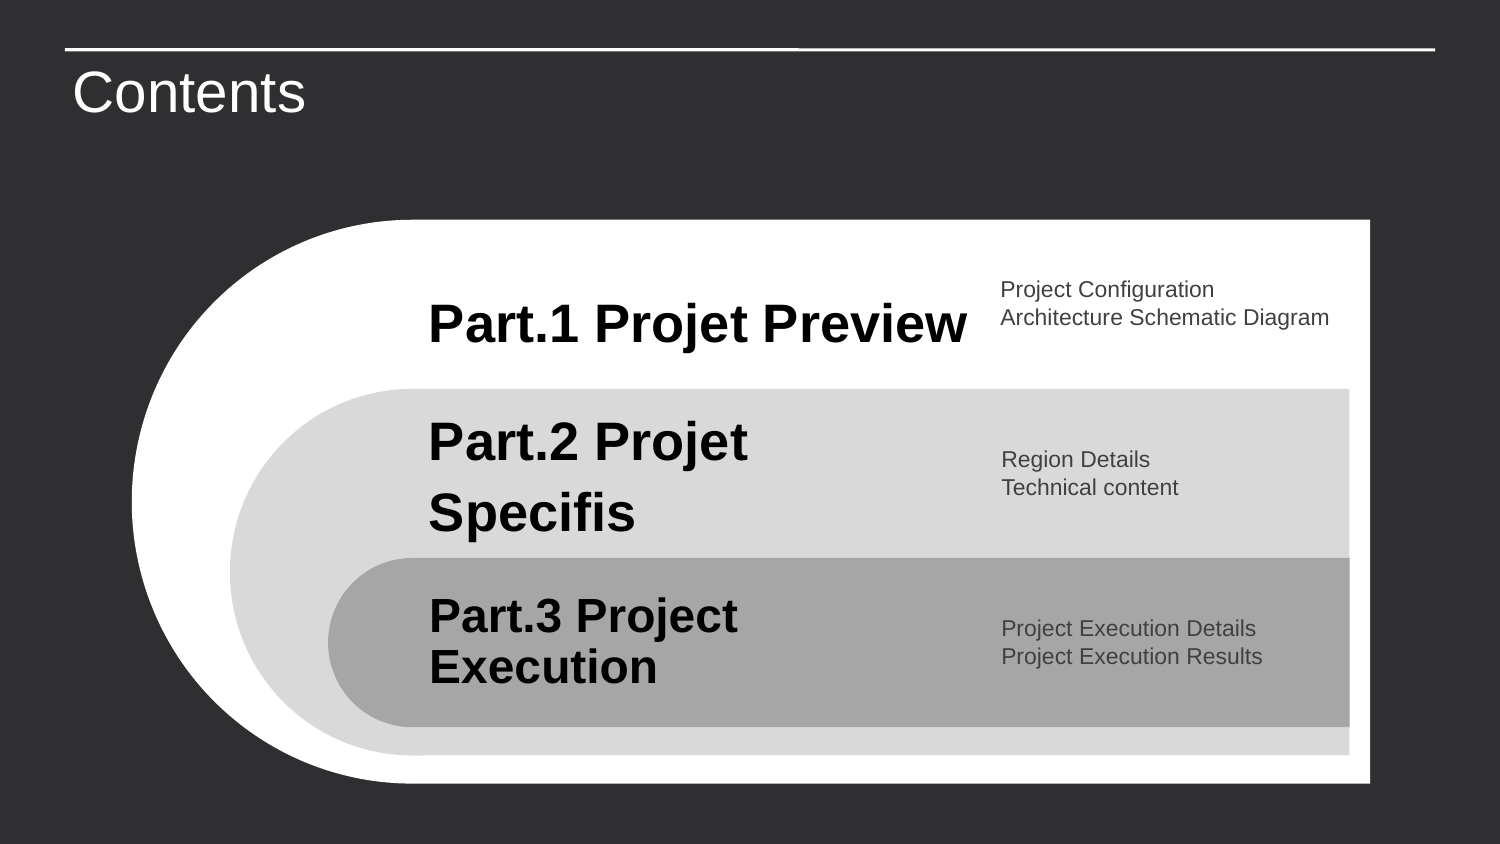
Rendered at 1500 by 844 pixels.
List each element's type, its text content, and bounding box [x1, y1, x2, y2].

text_box Contents [57, 48, 1429, 131]
text_box [57, 44, 1436, 90]
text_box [131, 219, 1371, 784]
